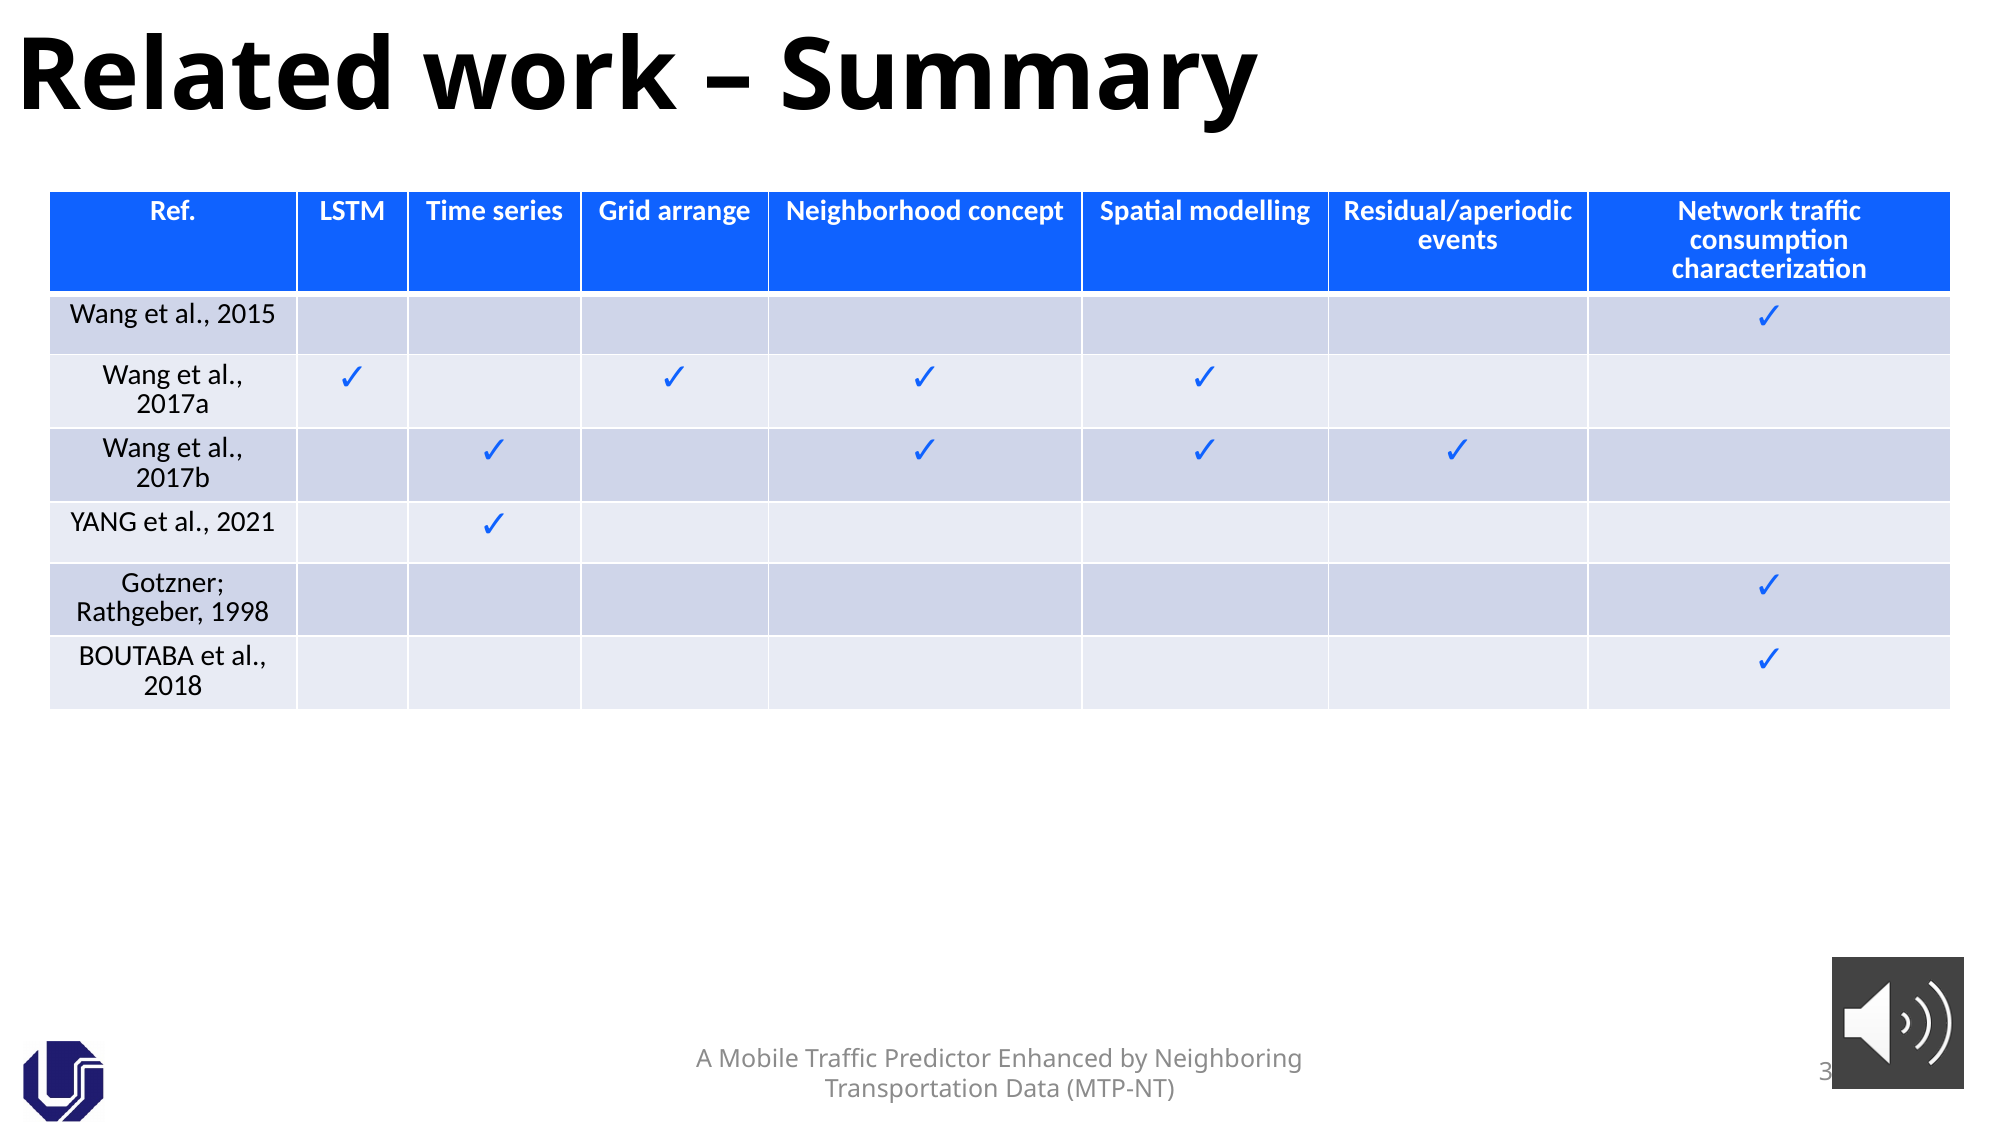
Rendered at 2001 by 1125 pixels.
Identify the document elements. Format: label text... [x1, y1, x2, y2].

table_cell [1083, 503, 1328, 562]
table_cell ✓ [1083, 429, 1328, 501]
table_cell [769, 503, 1081, 562]
table_cell [1329, 297, 1587, 354]
table_cell [298, 503, 407, 562]
table_cell [1589, 429, 1950, 501]
slide_number 35 [1412, 1042, 1863, 1103]
table_cell ✓ [409, 503, 580, 562]
table_header Time series [409, 192, 580, 291]
table_cell [409, 297, 580, 354]
table_cell Wang et al., 2017a [50, 355, 296, 427]
table_cell [1083, 637, 1328, 709]
table_cell ✓ [582, 355, 768, 427]
table_cell [1083, 564, 1328, 635]
picture [1831, 956, 1965, 1090]
table_cell [1329, 503, 1587, 562]
table_cell [298, 637, 407, 709]
table_cell YANG et al., 2021 [50, 503, 296, 562]
table_cell [1589, 503, 1950, 562]
table_cell ✓ [1329, 429, 1587, 501]
table_cell [298, 297, 407, 354]
table_cell Wang et al., 2015 [50, 297, 296, 354]
table_cell [582, 429, 768, 501]
table_cell [582, 297, 768, 354]
table_cell [1329, 637, 1587, 709]
table_cell [1329, 564, 1587, 635]
table_header Spatial modelling [1083, 192, 1328, 291]
table_cell [1329, 355, 1587, 427]
table_cell [298, 564, 407, 635]
table_cell [1083, 297, 1328, 354]
picture [23, 1041, 105, 1123]
table_cell [582, 564, 768, 635]
table_header Neighborhood concept [769, 192, 1081, 291]
table_header Residual/aperiodic events [1329, 192, 1587, 291]
table_cell ✓ [1589, 564, 1950, 635]
table_cell [582, 637, 768, 709]
table_cell ✓ [769, 429, 1081, 501]
table_cell ✓ [769, 355, 1081, 427]
footer A Mobile Traffic Predictor Enhanced by Neighboring Transportation Data (MTP-NT) [662, 1042, 1338, 1103]
table_cell [1589, 355, 1950, 427]
table_header Network traffic consumption characterization [1589, 192, 1950, 291]
table_cell [769, 637, 1081, 709]
table_cell ✓ [1083, 355, 1328, 427]
table_cell BOUTABA et al., 2018 [50, 637, 296, 709]
table_cell [409, 637, 580, 709]
table_cell ✓ [1589, 637, 1950, 709]
table_cell [582, 503, 768, 562]
table_cell [409, 355, 580, 427]
table_header LSTM [298, 192, 407, 291]
table_cell ✓ [409, 429, 580, 501]
table_cell [298, 429, 407, 501]
table_cell ✓ [298, 355, 407, 427]
table_cell [409, 564, 580, 635]
table_cell [769, 297, 1081, 354]
table_header Ref. [50, 192, 296, 291]
text_box Related work – Summary [0, 17, 1542, 122]
table_cell ✓ [1589, 297, 1950, 354]
table_cell Wang et al., 2017b [50, 429, 296, 501]
table_cell Gotzner; Rathgeber, 1998 [50, 564, 296, 635]
table_header Grid arrange [582, 192, 768, 291]
table_cell [769, 564, 1081, 635]
